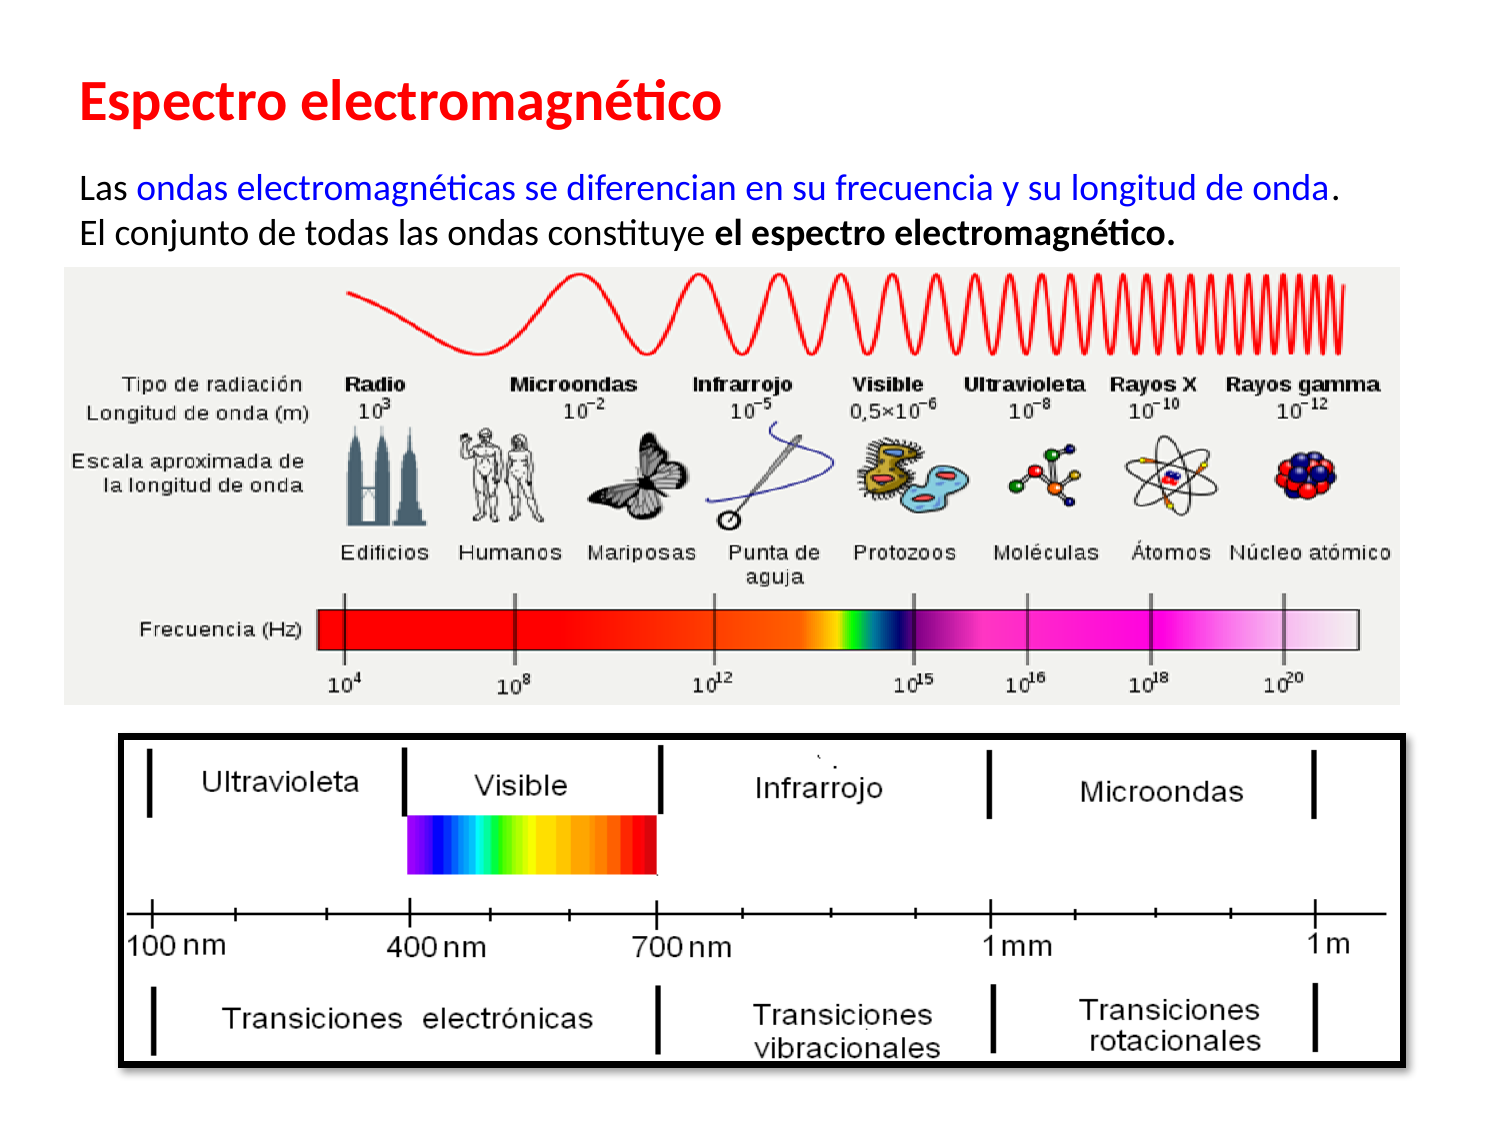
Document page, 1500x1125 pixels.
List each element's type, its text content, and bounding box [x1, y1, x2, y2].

picture [123, 739, 1400, 1062]
picture [64, 266, 1400, 705]
list Espectro electromagnético Las ondas electromagnéticas se diferencian en su frecuencia y su longitud de onda. El conjunto de todas las ondas constituye el espectro electromagnético. [53, 54, 1376, 209]
